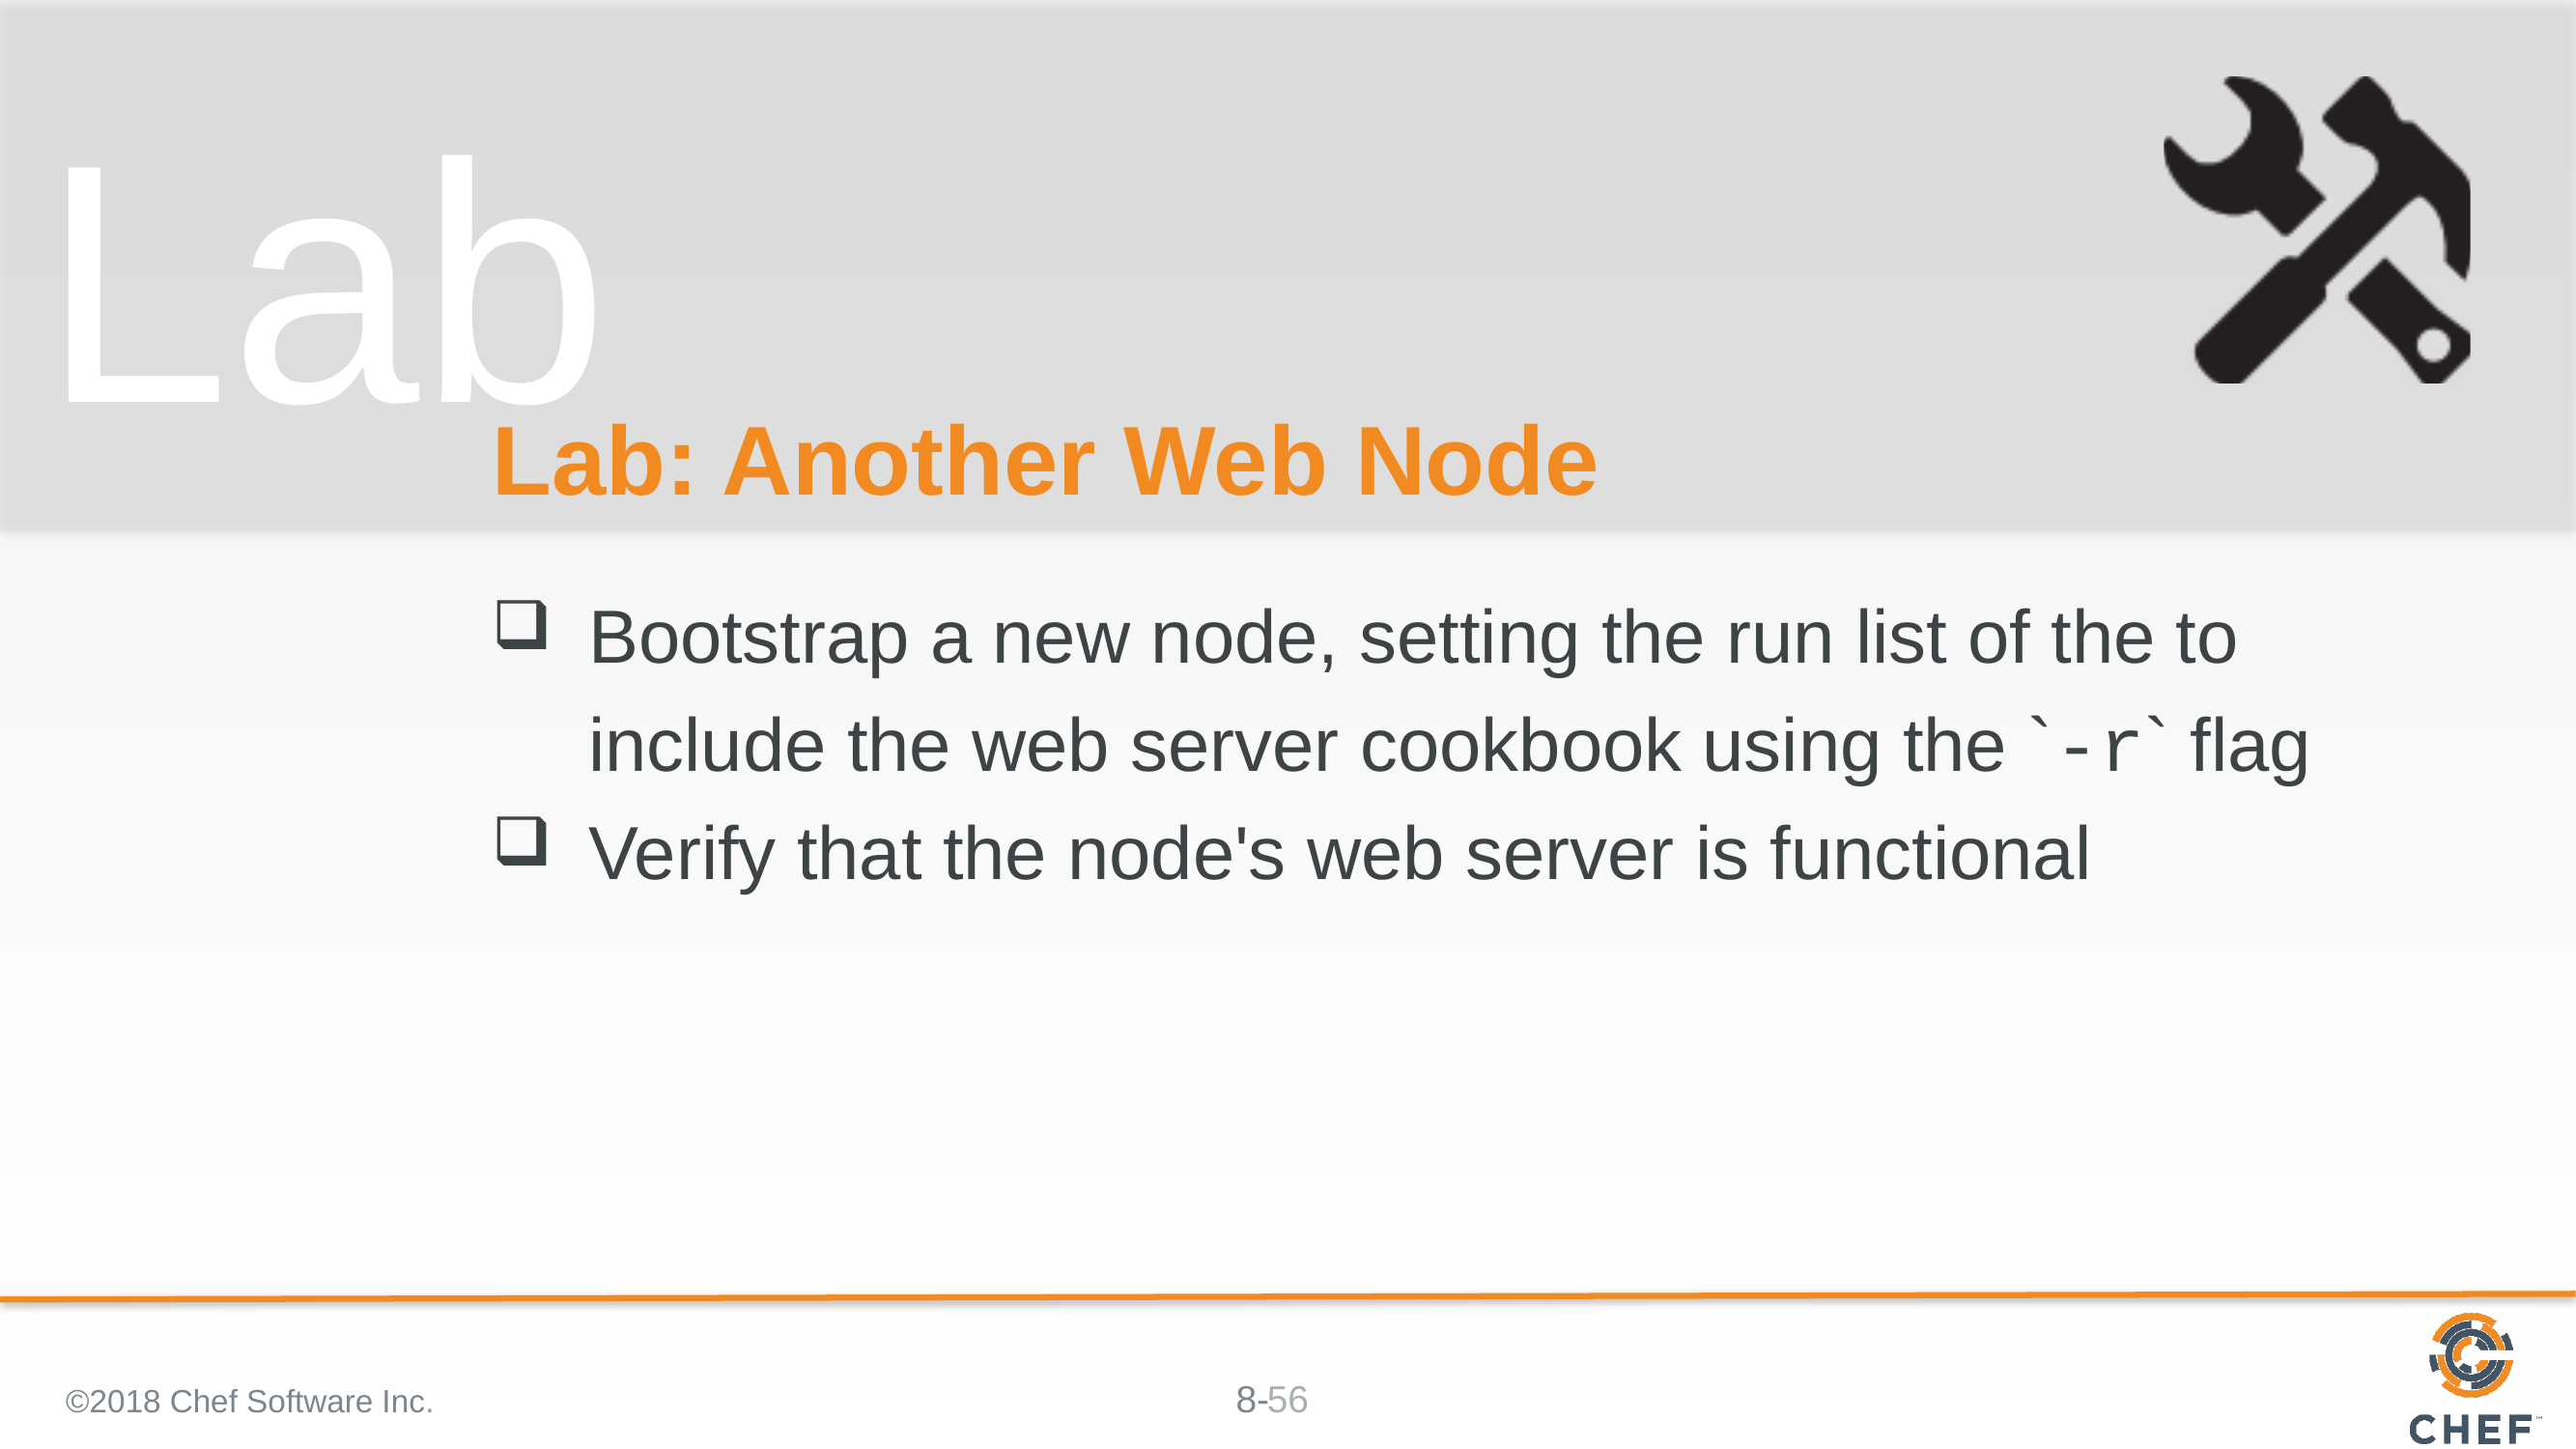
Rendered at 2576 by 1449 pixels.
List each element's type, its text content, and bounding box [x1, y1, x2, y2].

footer ©2018 Chef Software Inc. [51, 1359, 952, 1440]
subtitle Bootstrap a new node, setting the run list of the to include the web server cookbook using the `-r` flag Verify that the node's web server is functional [477, 555, 2363, 1087]
slide_number 56 [998, 1359, 1578, 1437]
title Lab: Another Web Node [477, 395, 2217, 531]
picture [2399, 1297, 2550, 1449]
